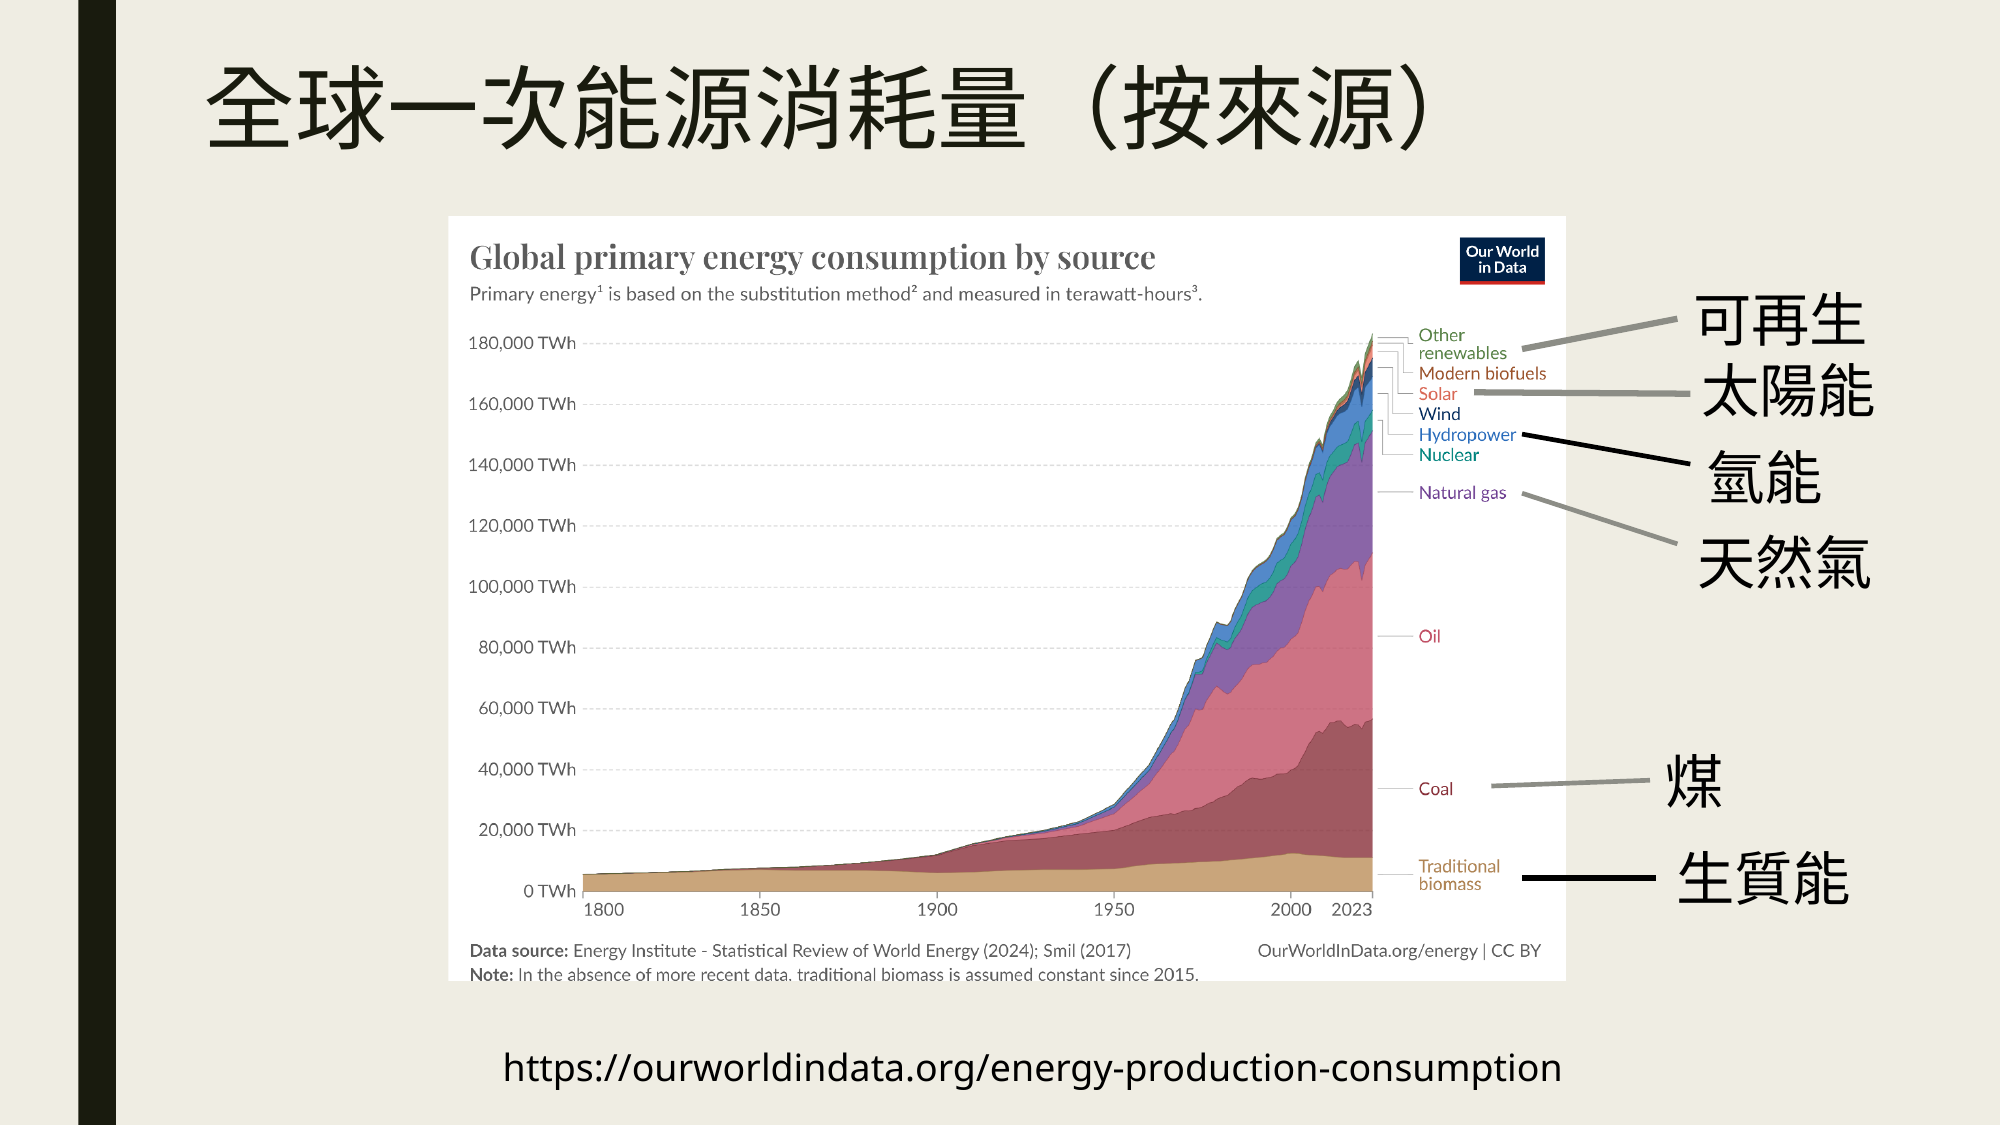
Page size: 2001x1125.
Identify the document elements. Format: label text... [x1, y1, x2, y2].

text_box 煤 [1650, 737, 1739, 823]
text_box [1491, 780, 1650, 786]
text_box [1521, 434, 1691, 465]
text_box 天然氣 [1682, 518, 1888, 604]
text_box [1521, 318, 1678, 349]
text_box 太陽能 [1686, 346, 1892, 432]
text_box https://ourworldindata.org/energy-production-consumption [487, 1036, 1579, 1097]
picture [448, 216, 1566, 981]
text_box 氫能 [1691, 434, 1838, 518]
text_box 可再生 [1678, 275, 1884, 361]
text_box 生質能 [1661, 834, 1867, 920]
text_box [1521, 493, 1678, 544]
title 全球一次能源消耗量（按來源） [188, 56, 1764, 187]
